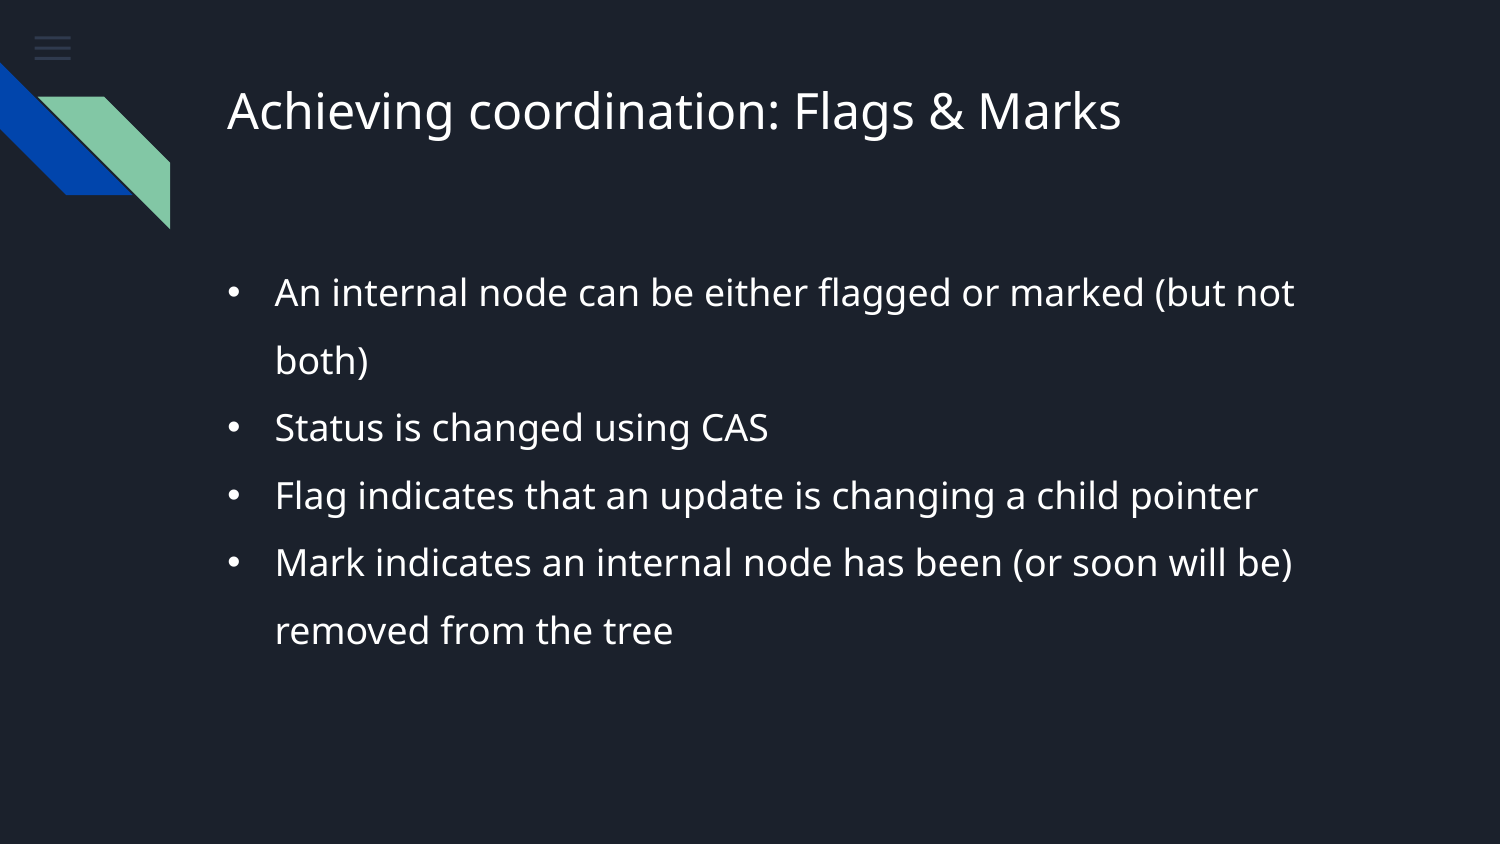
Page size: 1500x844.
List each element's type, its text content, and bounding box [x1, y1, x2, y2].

text_box An internal node can be either flagged or marked (but not both) Status is changed using CAS Flag indicates that an update is changing a child pointer Mark indicates an internal node has been (or soon will be) removed from the tree [212, 239, 1368, 659]
title Achieving coordination: Flags & Marks [212, 64, 1368, 215]
